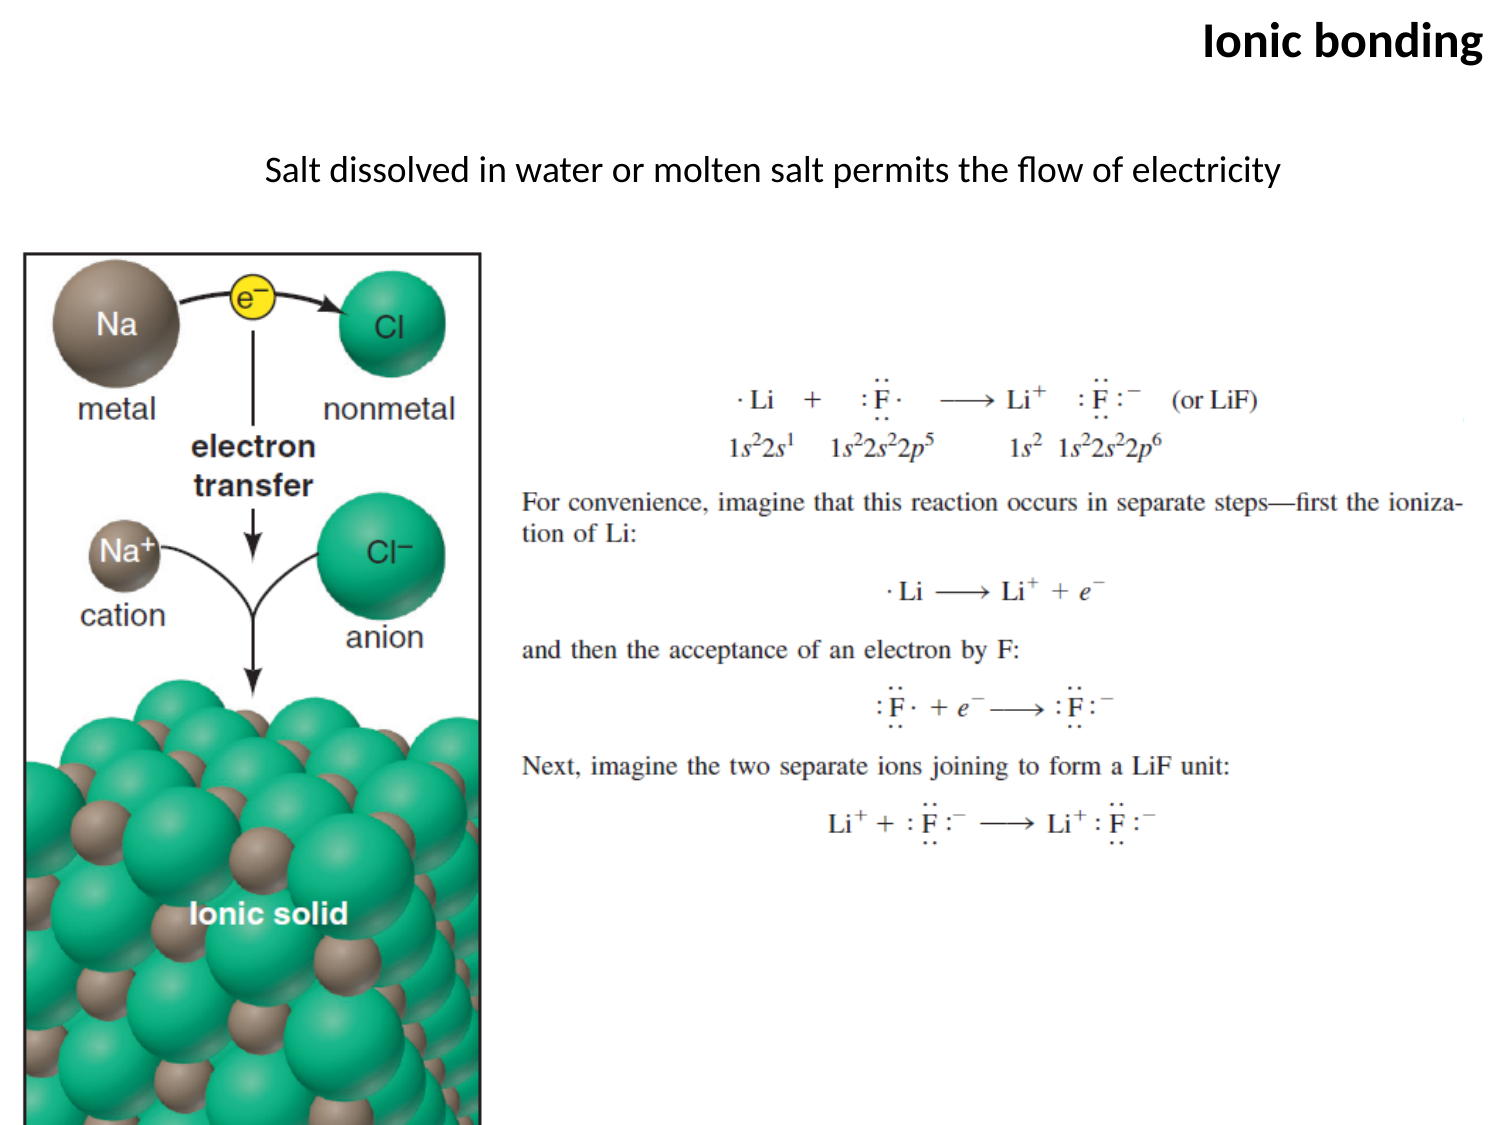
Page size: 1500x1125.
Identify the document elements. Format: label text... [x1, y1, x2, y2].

text_box Ionic bonding [1187, 0, 1500, 75]
picture [0, 237, 488, 1125]
text_box Salt dissolved in water or molten salt permits the flow of electricity [249, 137, 1325, 198]
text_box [499, 362, 1464, 851]
